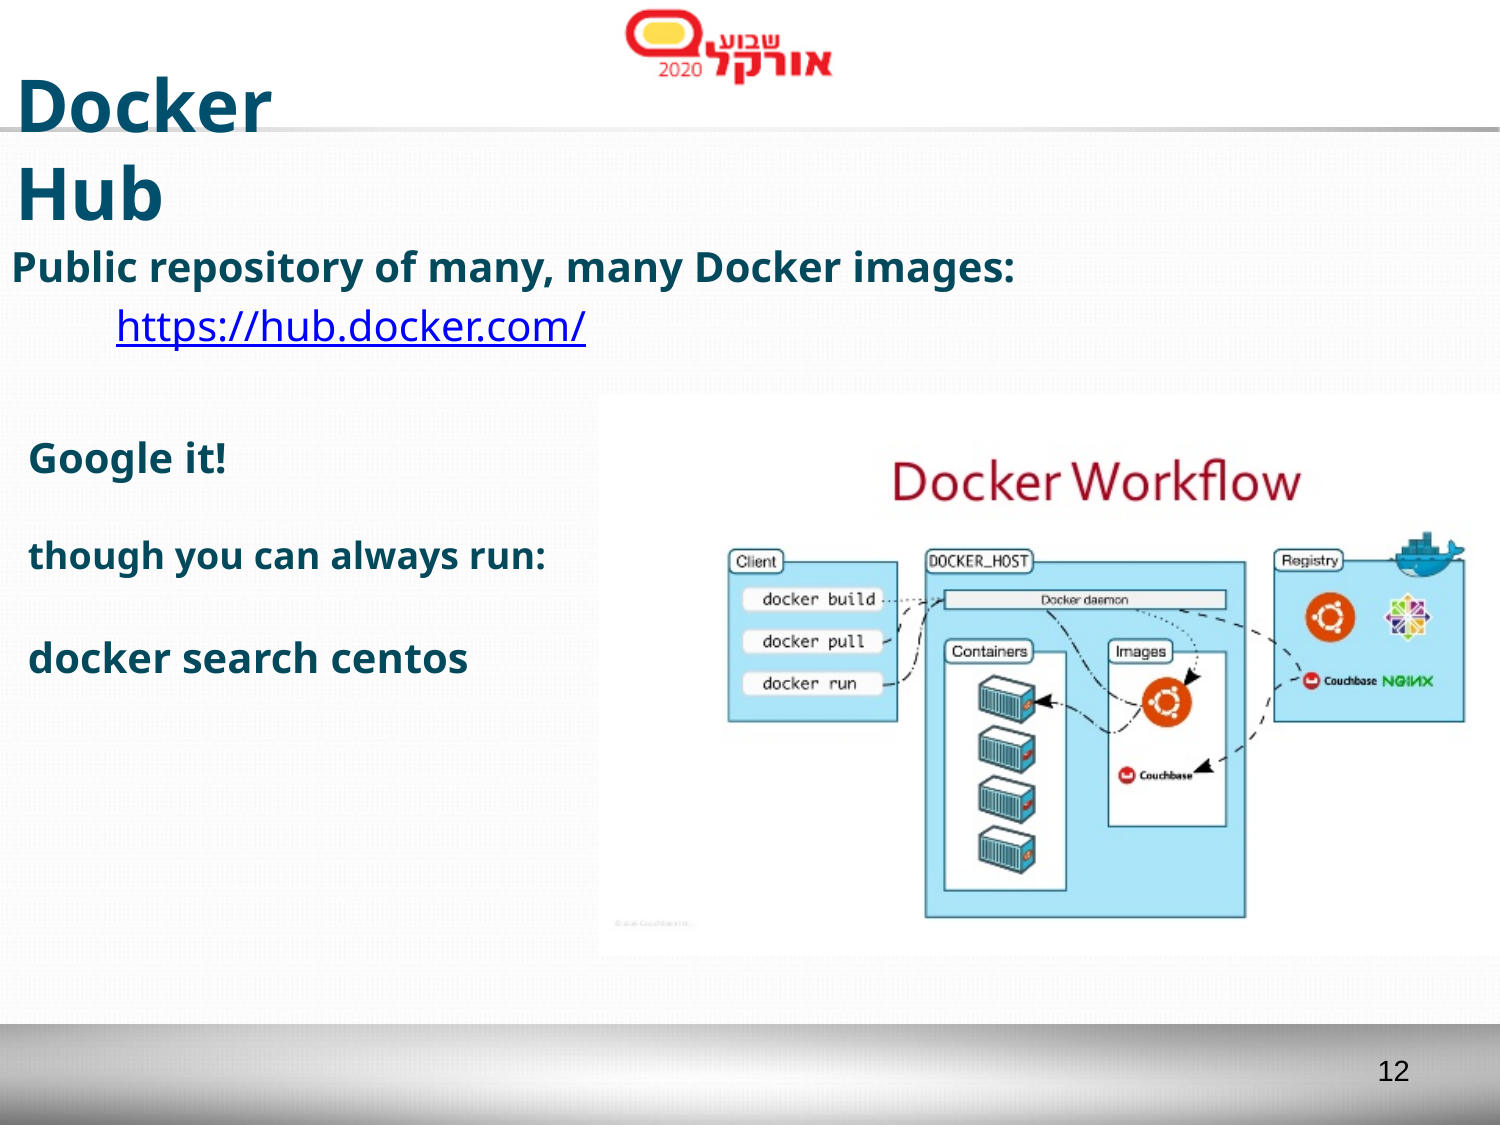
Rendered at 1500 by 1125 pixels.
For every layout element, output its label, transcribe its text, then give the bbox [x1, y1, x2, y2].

slide_number 12 [1359, 1039, 1426, 1104]
text_box Google it! though you can always run: docker search centos [20, 424, 566, 725]
picture [0, 0, 1500, 1125]
title Docker Hub [0, 58, 451, 225]
list Public repository of many, many Docker images: https://hub.docker.com/ [0, 225, 1367, 977]
